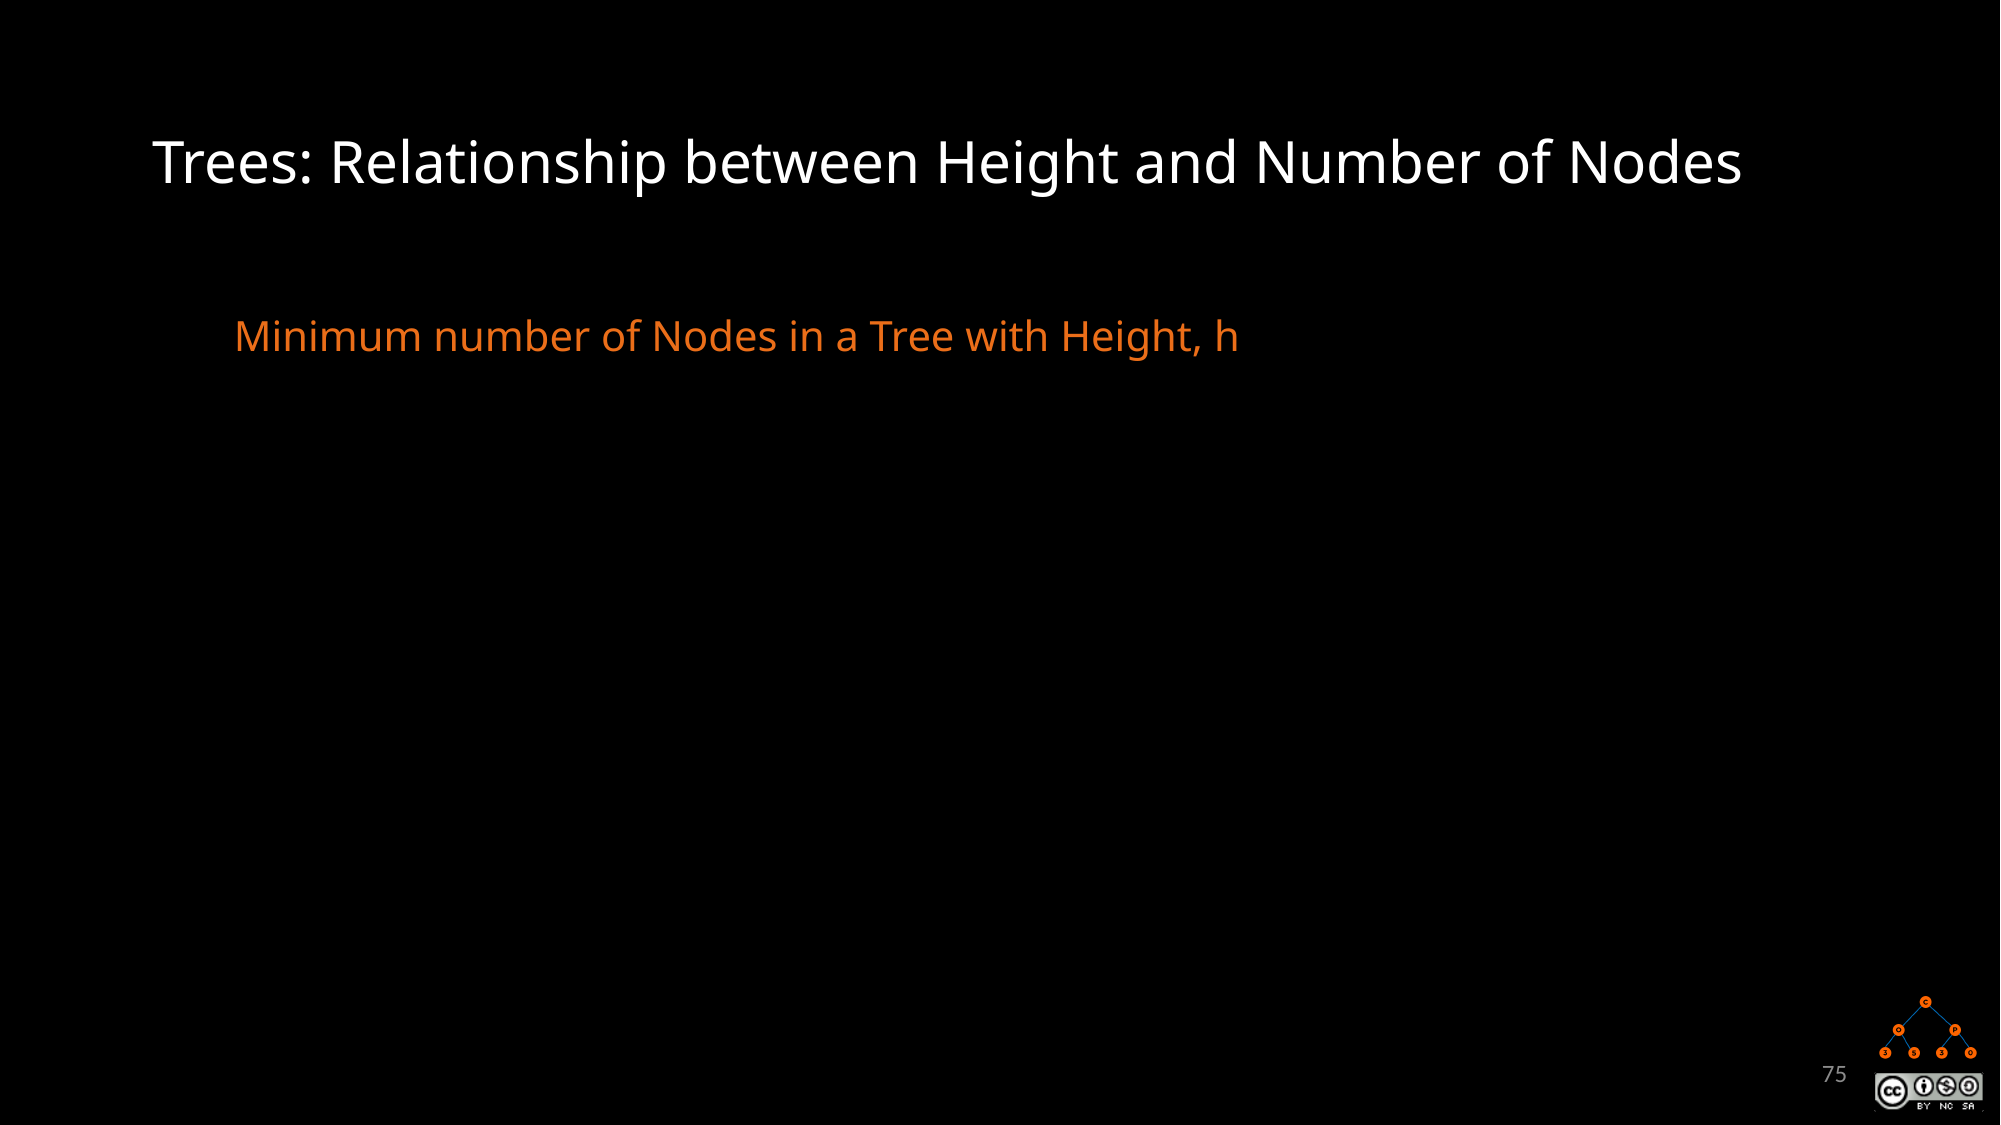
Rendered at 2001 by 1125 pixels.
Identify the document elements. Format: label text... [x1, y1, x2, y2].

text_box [1859, 988, 1998, 1112]
title Trees: Relationship between Height and Number of Nodes [137, 59, 1909, 278]
text_box Minimum number of Nodes in a Tree with Height, h [219, 277, 1863, 457]
slide_number 75 [1412, 1042, 1859, 1103]
